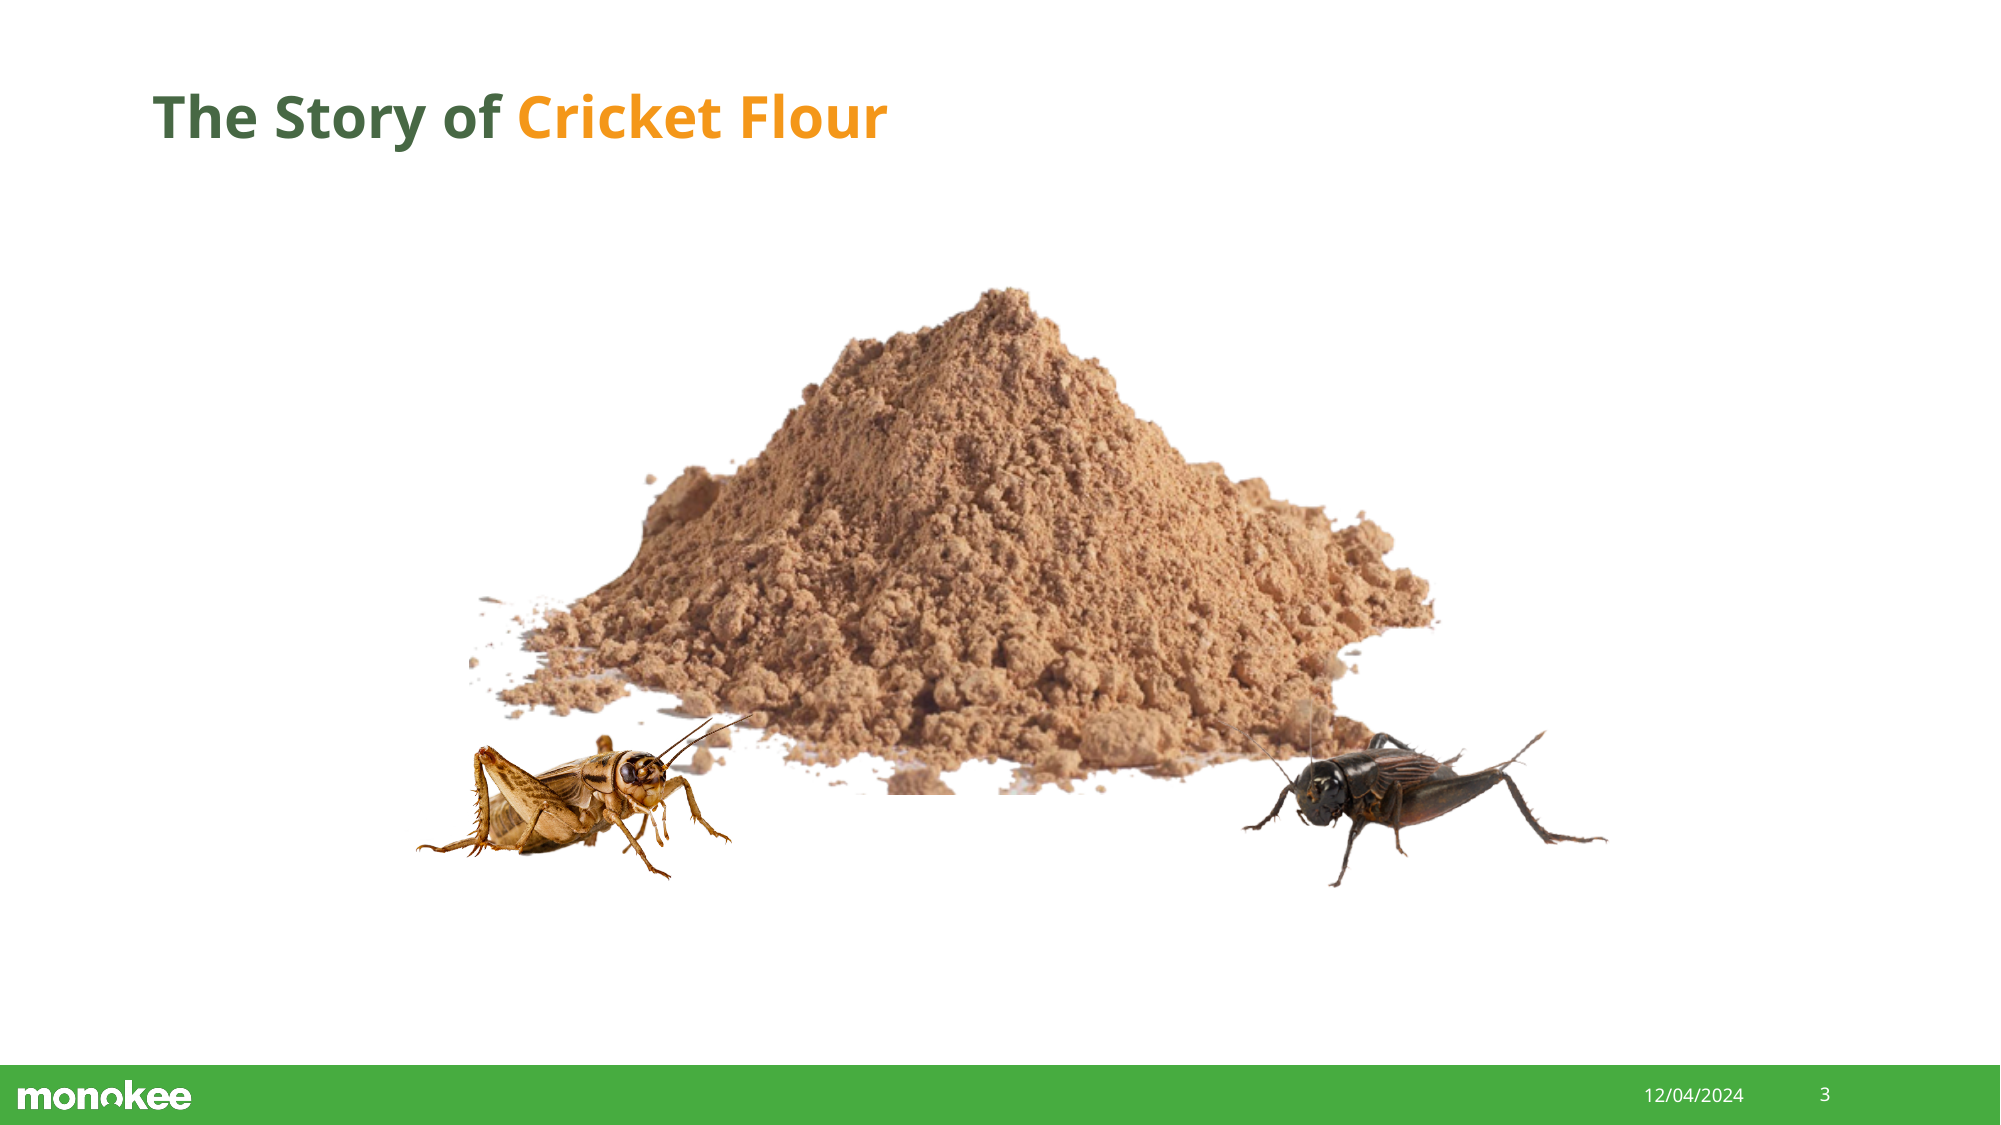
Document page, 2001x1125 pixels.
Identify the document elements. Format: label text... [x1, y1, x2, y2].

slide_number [1603, 1065, 1783, 1125]
slide_number 3 [1783, 1065, 1867, 1125]
picture [17, 1080, 192, 1110]
title The Story of Cricket Flour [137, 59, 1863, 179]
picture [387, 273, 1694, 987]
